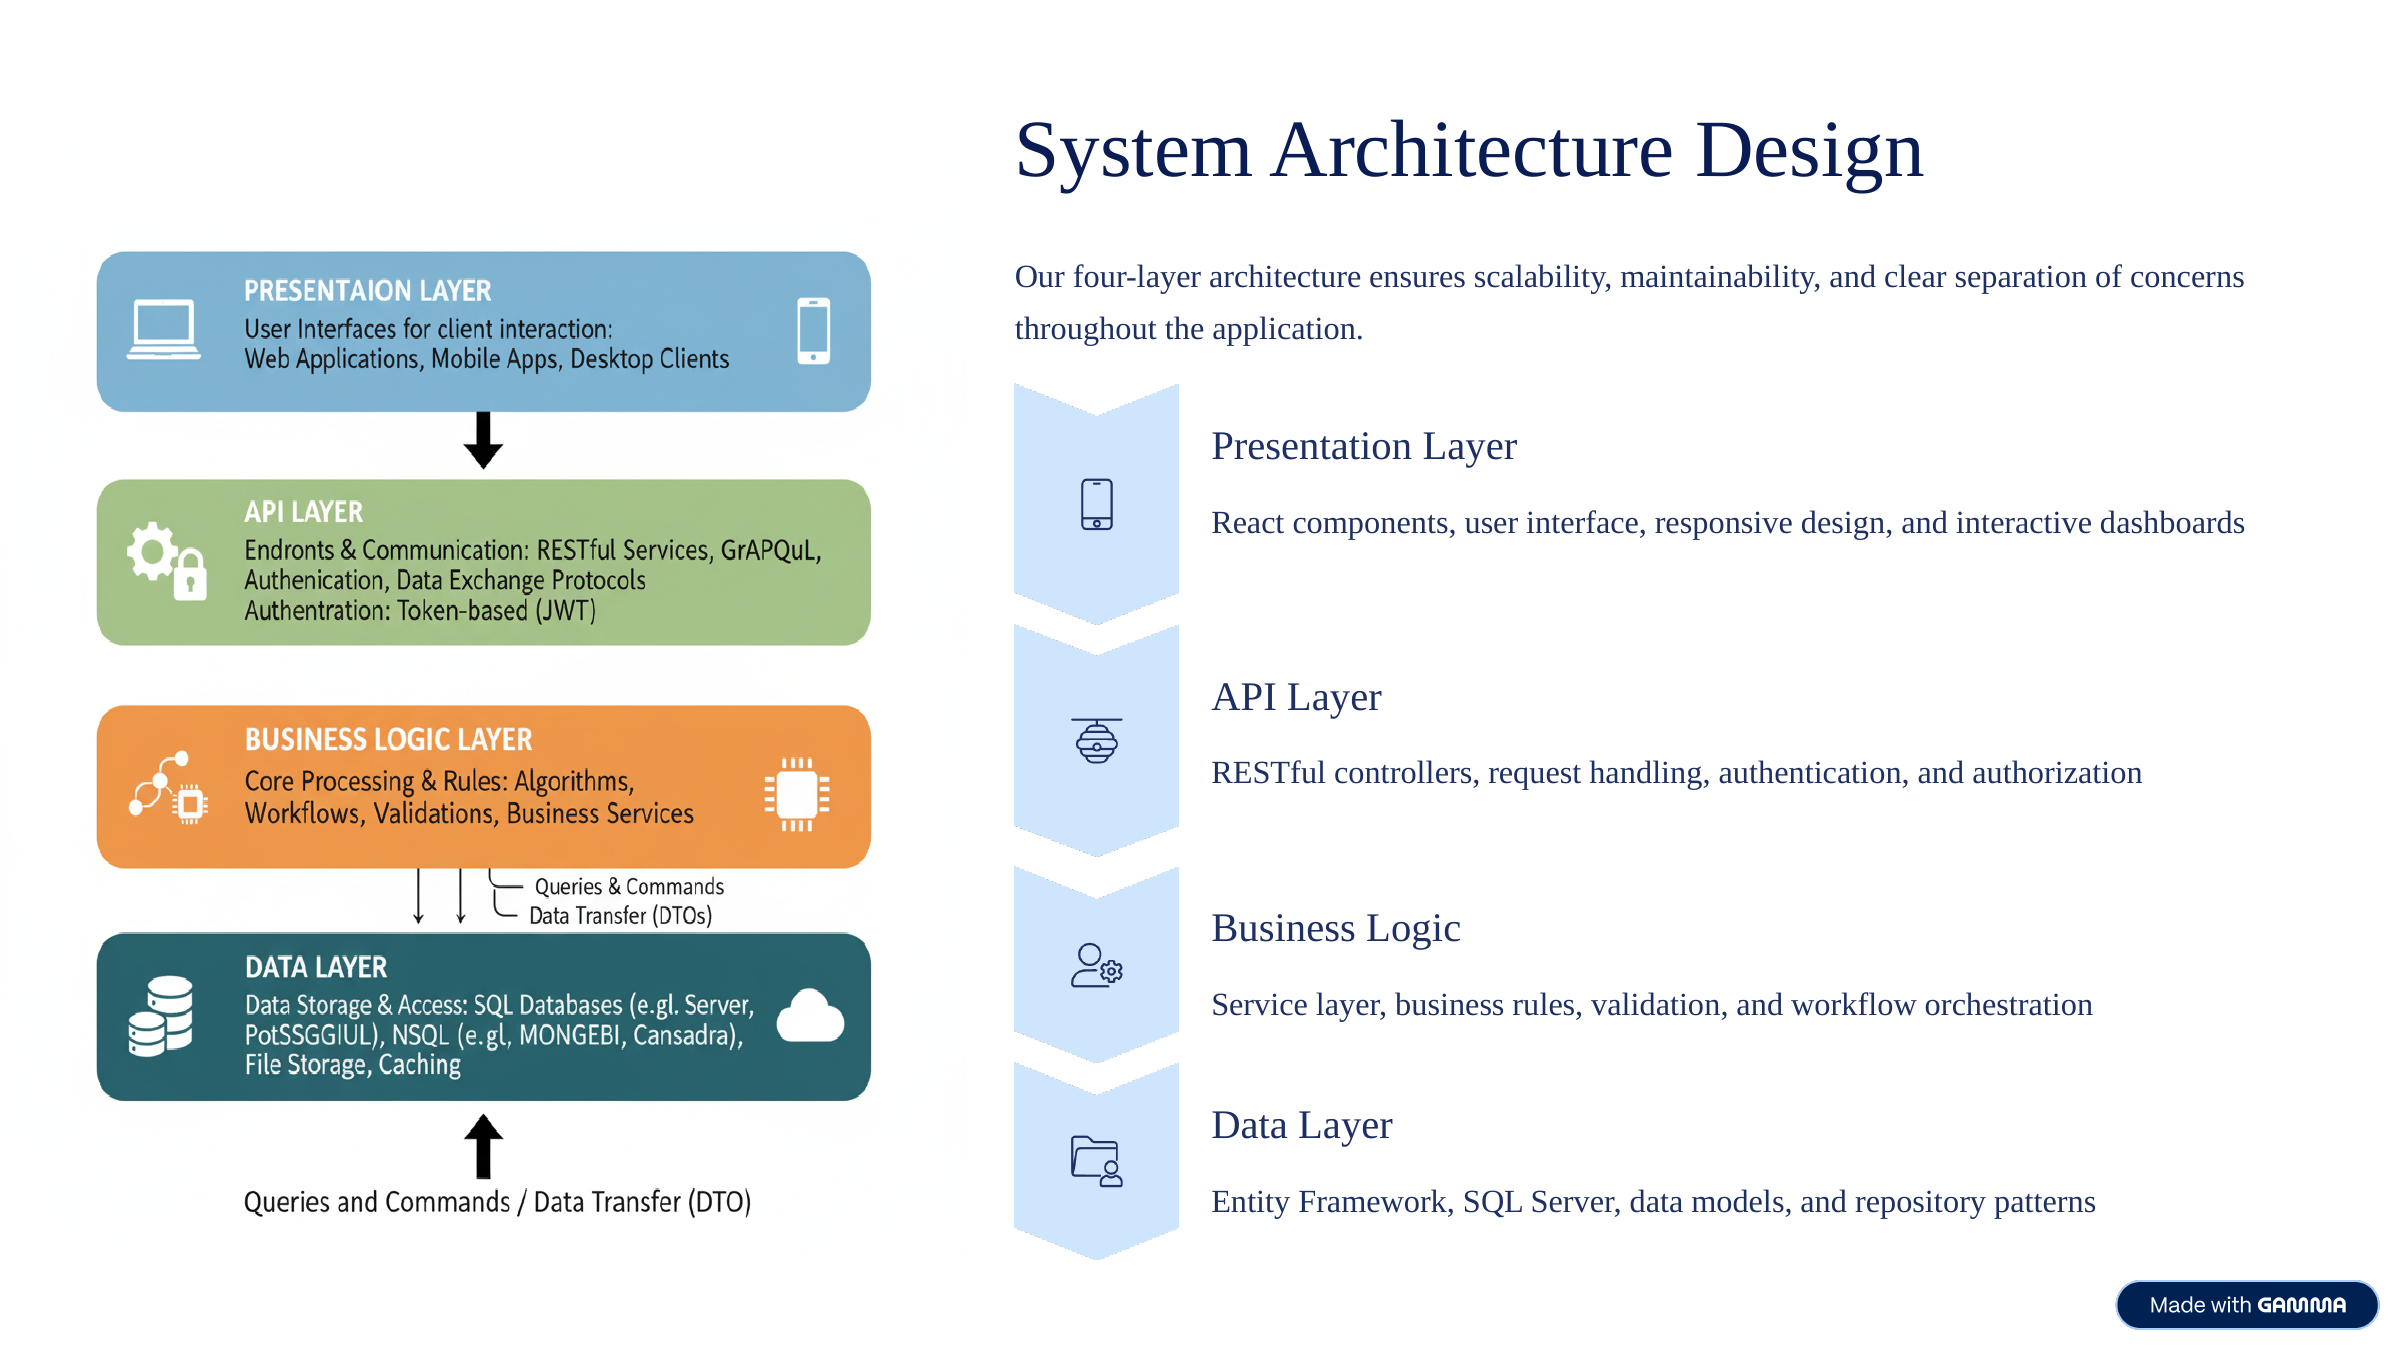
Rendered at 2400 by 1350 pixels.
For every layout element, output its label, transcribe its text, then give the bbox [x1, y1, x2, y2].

text_box Service layer, business rules, validation, and workflow orchestration [1211, 969, 2286, 1023]
text_box React components, user interface, responsive design, and interactive dashboards [1211, 487, 2286, 593]
text_box System Architecture Design [1014, 90, 2100, 193]
text_box Entity Framework, SQL Server, data models, and repository patterns [1211, 1166, 2286, 1219]
text_box Data Layer [1211, 1095, 1622, 1147]
text_box Our four-layer architecture ensures scalability, maintainability, and clear separation of concerns throughout the application. [1014, 242, 2286, 347]
text_box Business Logic [1211, 898, 1622, 951]
picture [1014, 383, 1179, 857]
picture [2106, 1271, 2389, 1339]
text_box Presentation Layer [1211, 416, 1622, 468]
picture [1014, 866, 1179, 1260]
picture [0, 140, 967, 1260]
text_box RESTful controllers, request handling, authentication, and authorization [1211, 738, 2286, 844]
text_box API Layer [1211, 667, 1622, 719]
